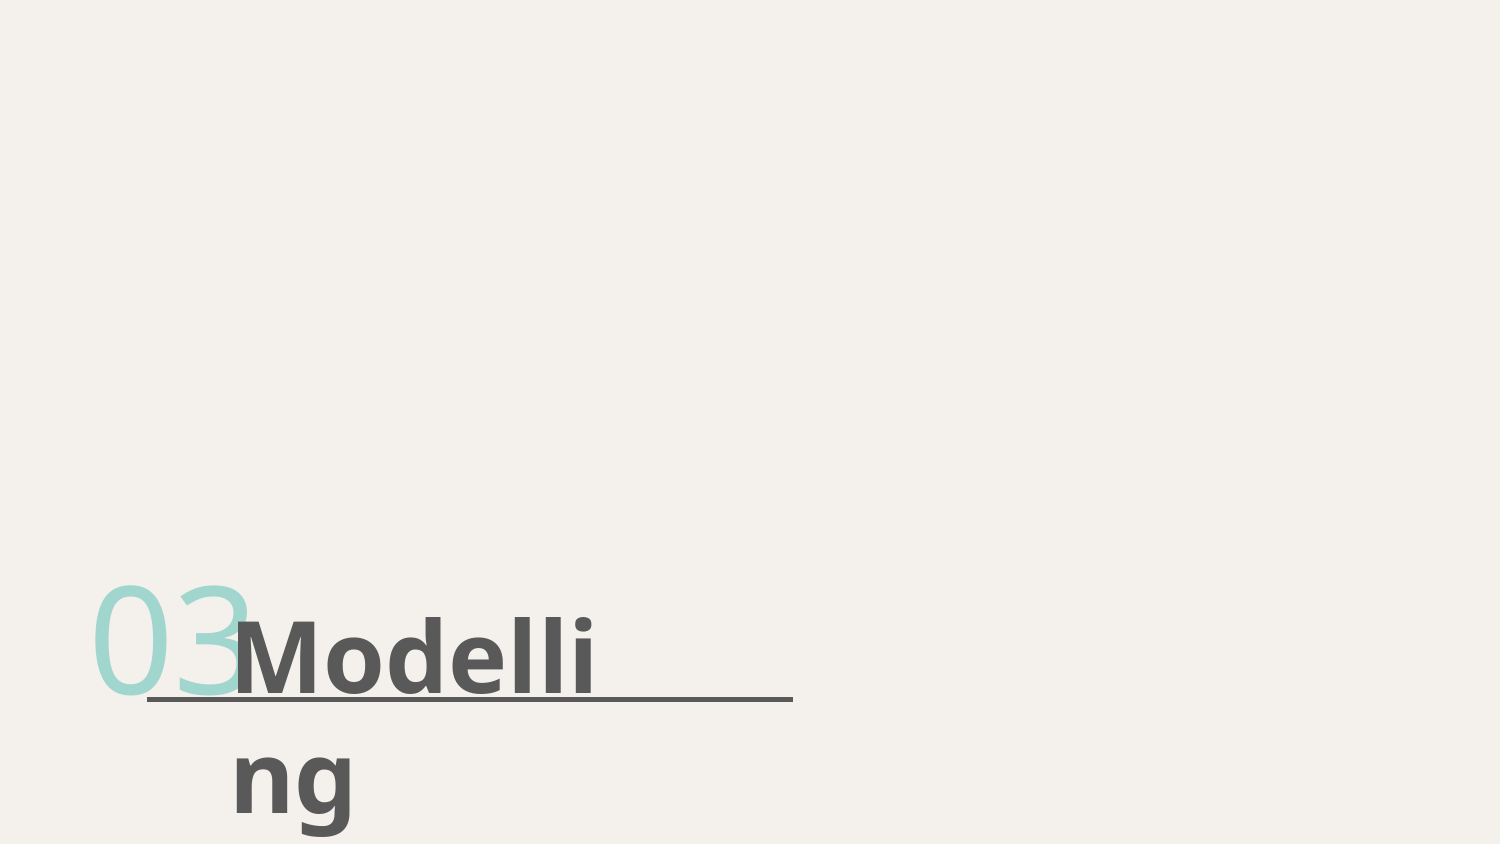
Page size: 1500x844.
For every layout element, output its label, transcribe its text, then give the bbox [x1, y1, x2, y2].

text_box 03 [30, 529, 318, 659]
text_box Modelling [214, 578, 670, 697]
